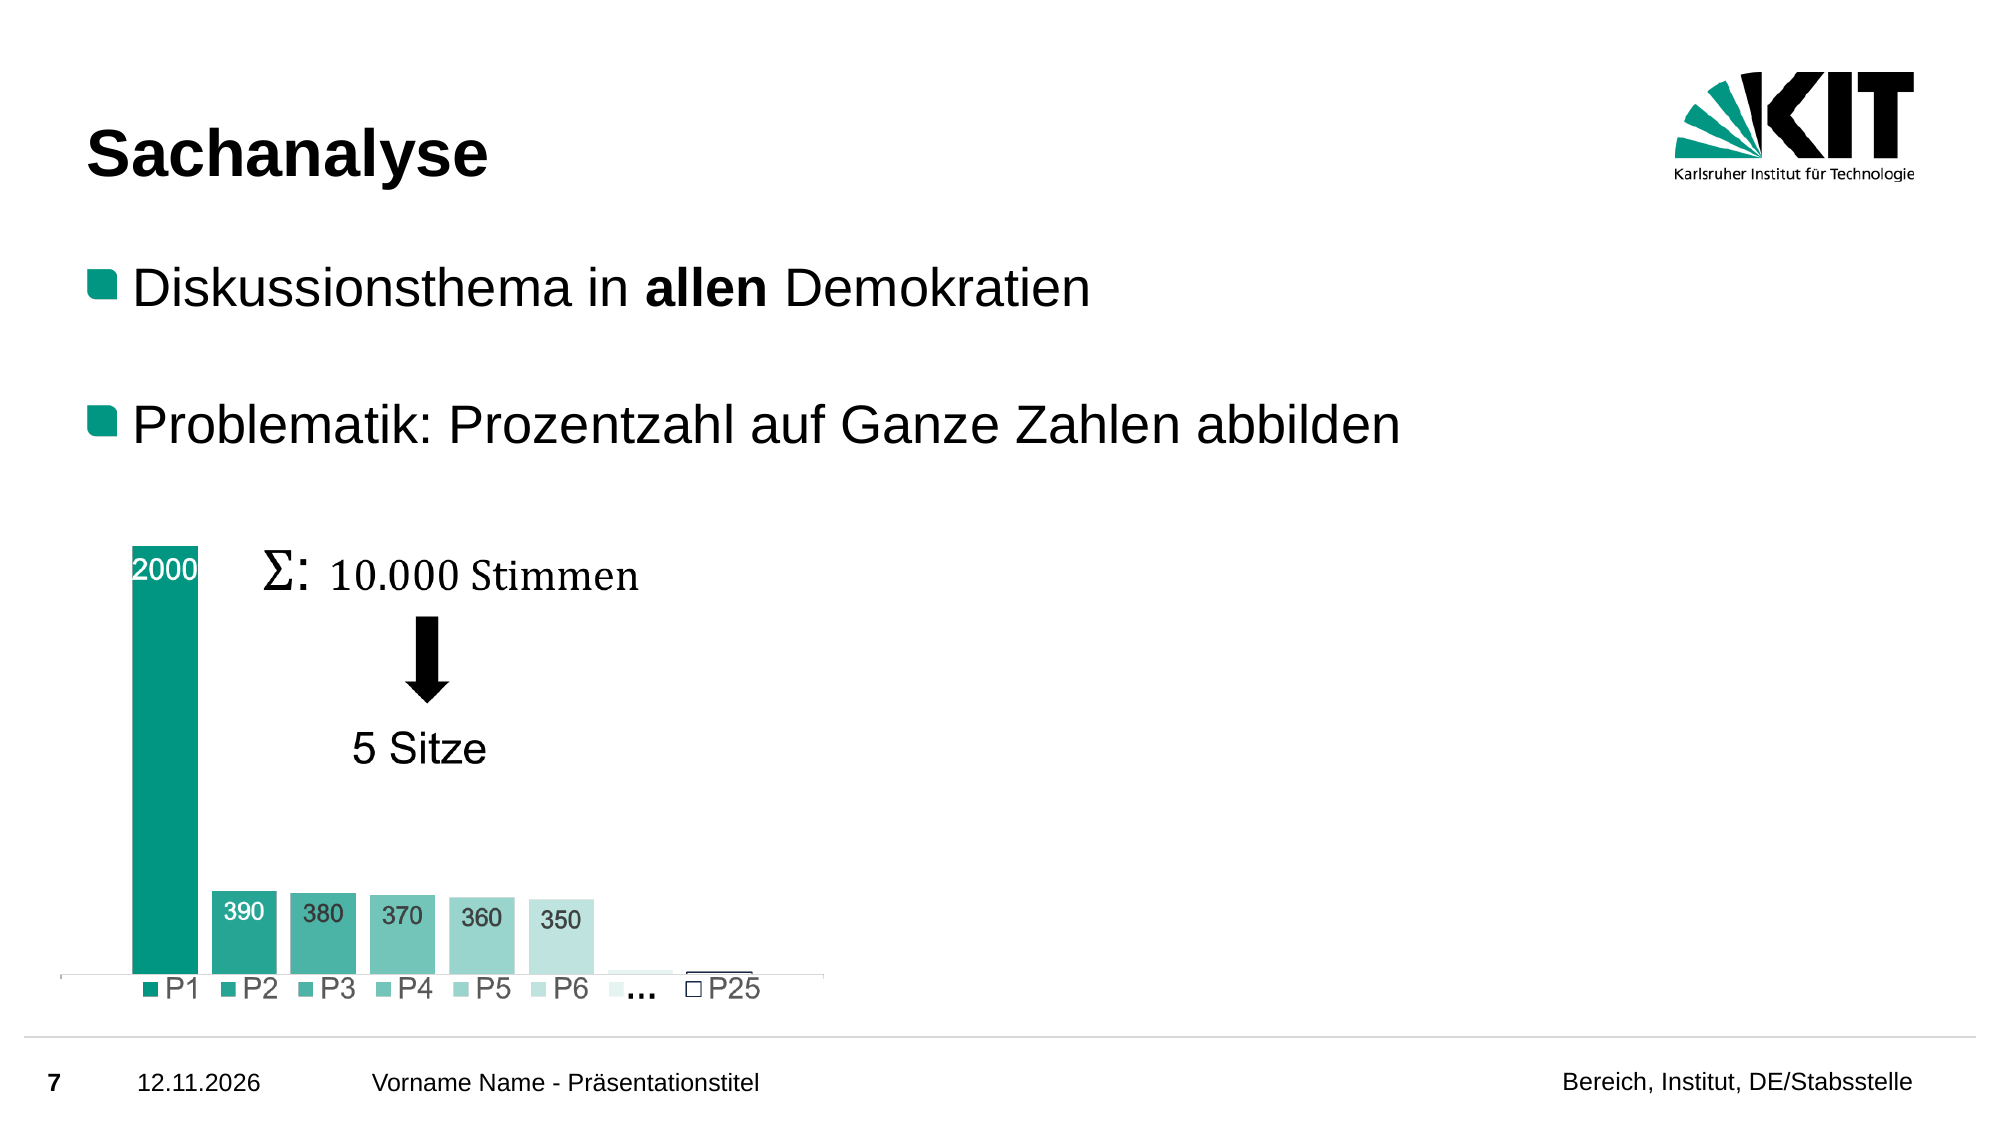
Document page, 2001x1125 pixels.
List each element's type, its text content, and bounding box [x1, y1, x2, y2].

slide_number 7 [47, 1039, 119, 1125]
picture [1675, 72, 1914, 182]
picture [87, 269, 117, 303]
picture [47, 513, 837, 1039]
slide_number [137, 1039, 362, 1125]
picture [87, 405, 117, 440]
title Sachanalyse [86, 64, 1589, 191]
